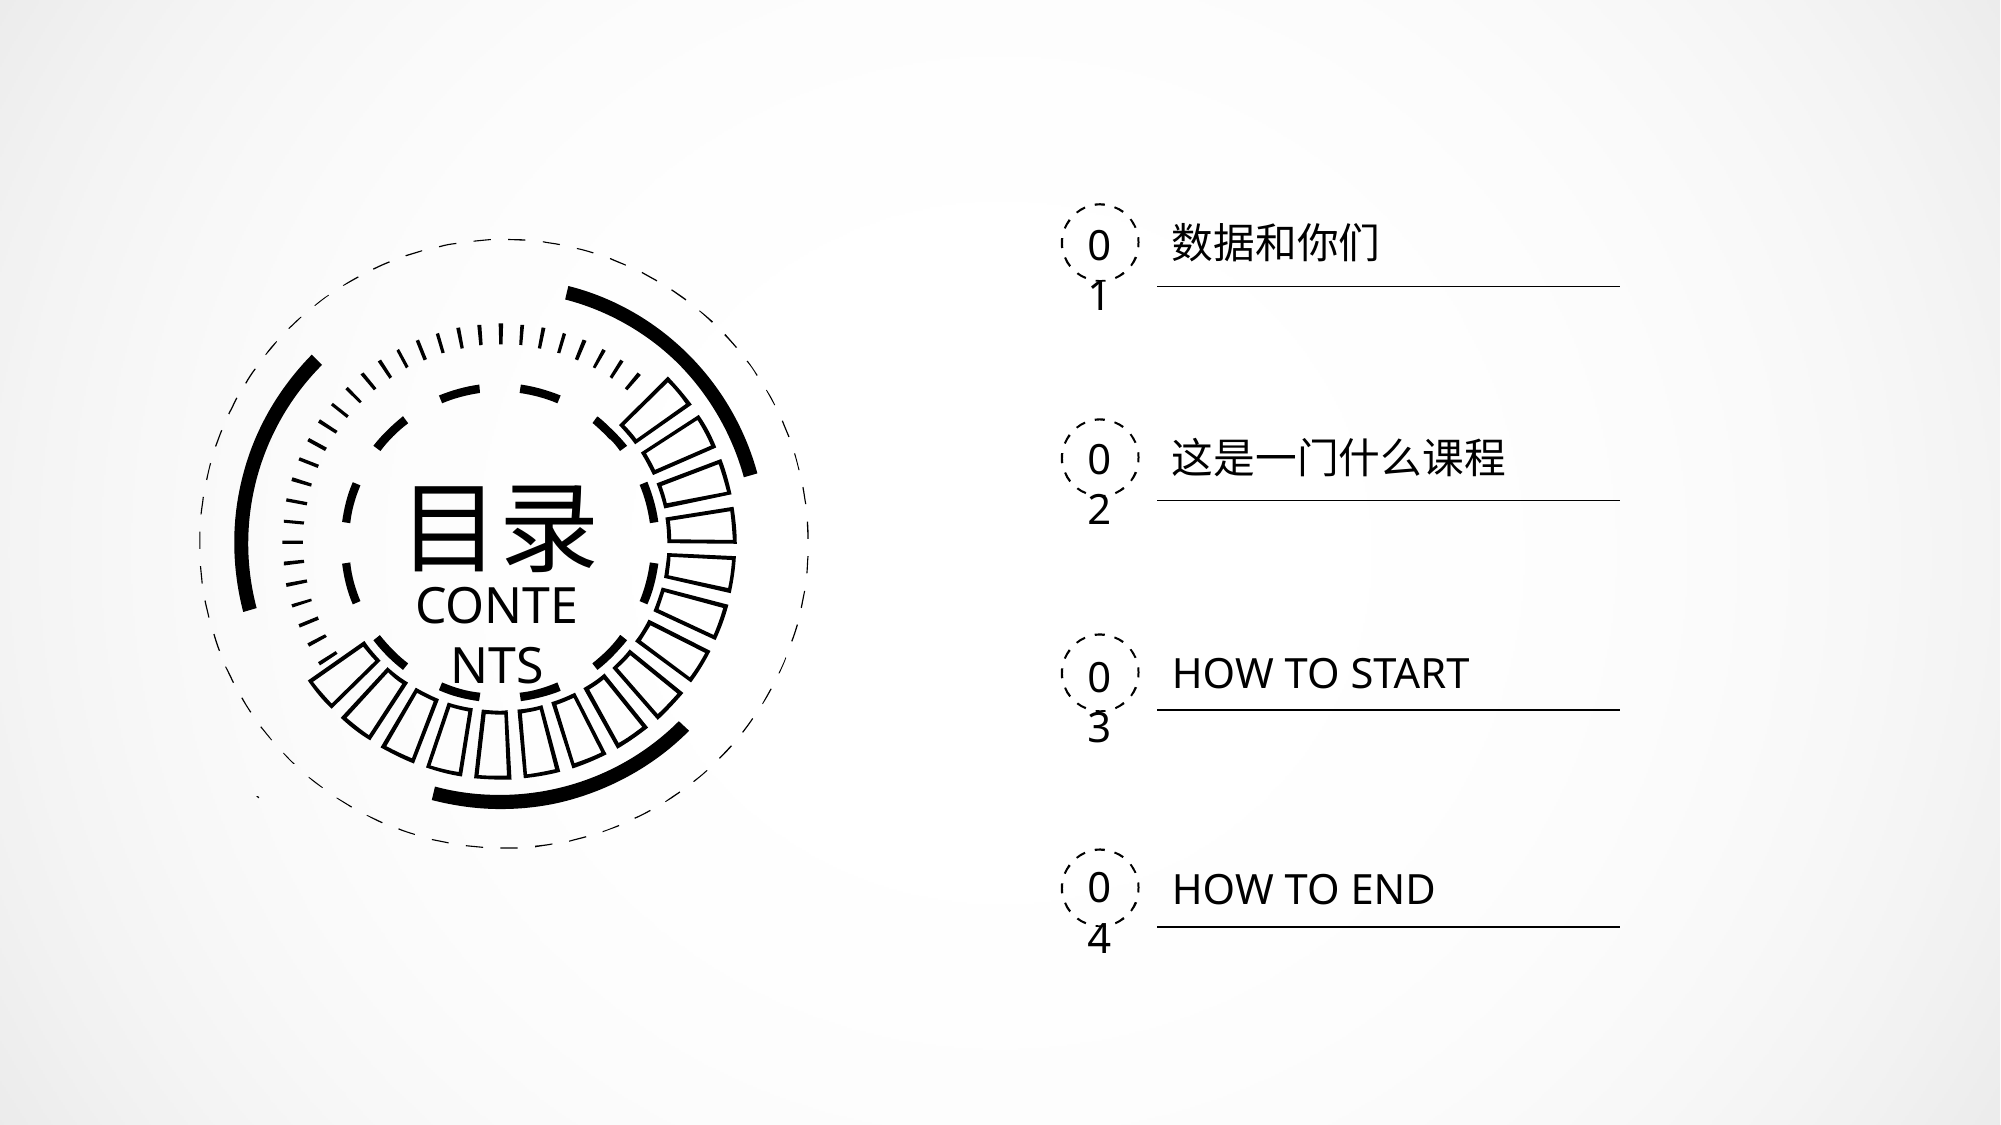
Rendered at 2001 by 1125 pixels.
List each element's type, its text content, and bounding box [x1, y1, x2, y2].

text_box HOW TO END [1157, 855, 1620, 920]
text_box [199, 238, 809, 849]
text_box 01 [1063, 291, 1135, 326]
text_box HOW TO START [1157, 639, 1620, 705]
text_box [1060, 848, 1140, 928]
text_box 数据和你们 [1157, 209, 1620, 275]
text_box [1060, 633, 1140, 713]
text_box 这是一门什么课程 [1157, 424, 1620, 490]
text_box 03 [1063, 720, 1135, 759]
text_box 02 [1063, 504, 1135, 541]
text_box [1060, 418, 1140, 498]
text_box 04 [1063, 937, 1135, 969]
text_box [1060, 202, 1140, 283]
